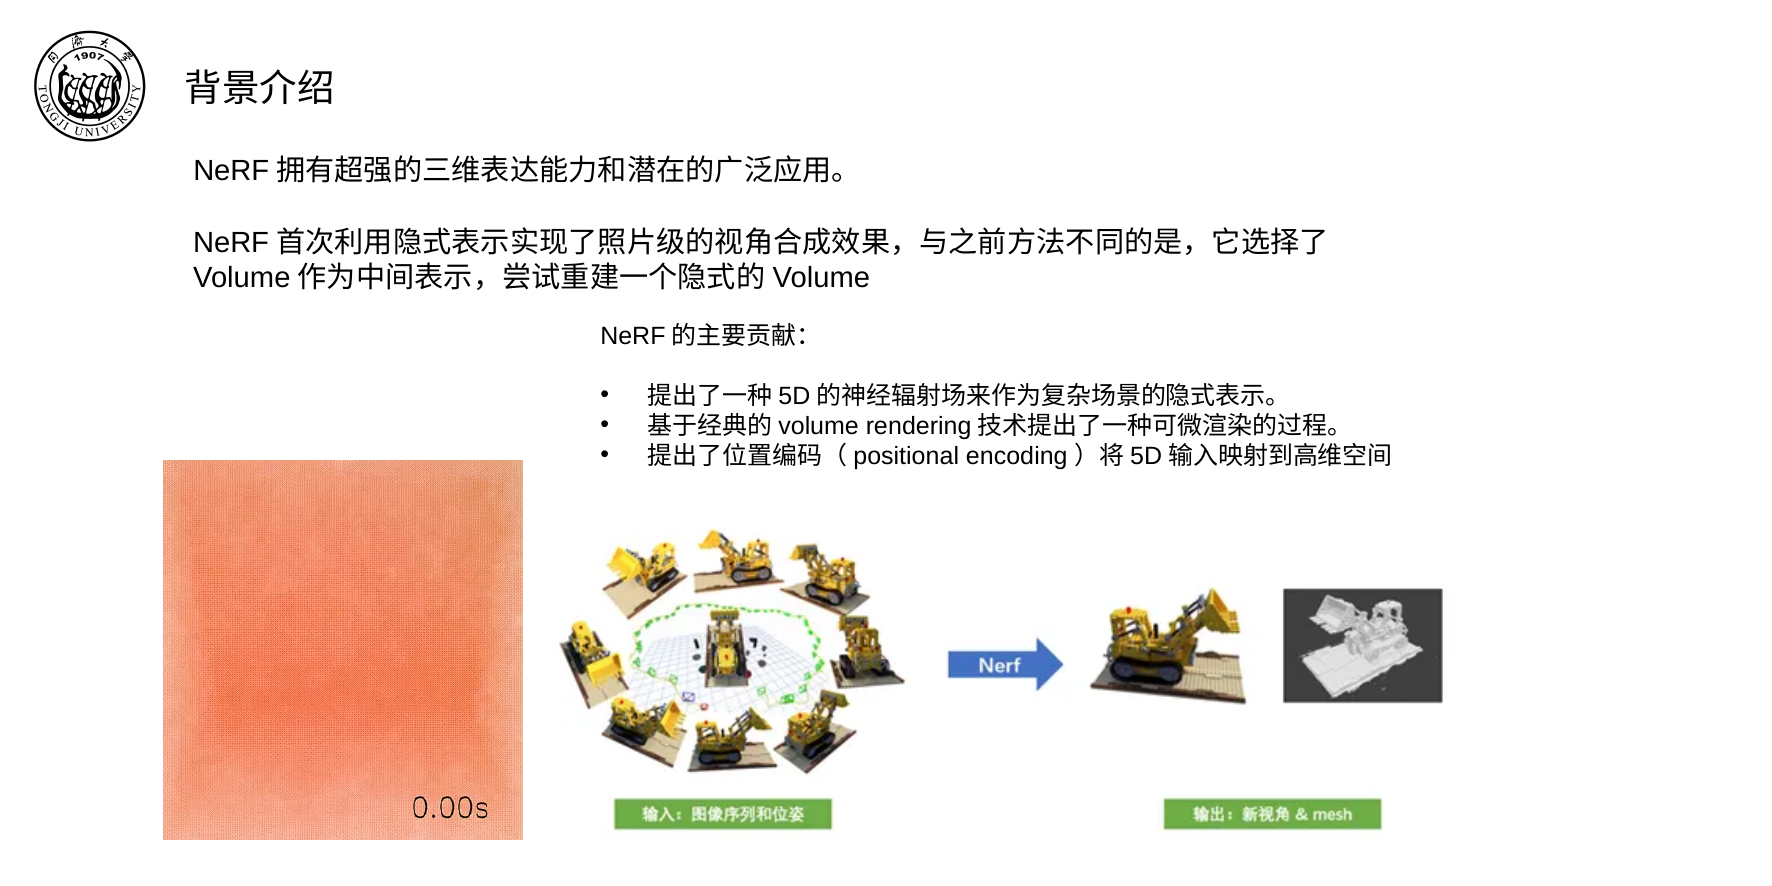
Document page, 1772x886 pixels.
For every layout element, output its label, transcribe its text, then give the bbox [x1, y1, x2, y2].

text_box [162, 460, 524, 841]
text_box NeRF的主要贡献： 提出了一种5D的神经辐射场来作为复杂场景的隐式表示。 基于经典的volume rendering技术提出了一种可微渲染的过程。 提出了位置编码（positional encoding）将5D输入映射到高维空间 [585, 312, 1759, 477]
text_box NeRF首次利用隐式表示实现了照片级的视角合成效果，与之前方法不同的是，它选择了Volume作为中间表示，尝试重建一个隐式的Volume [178, 216, 1420, 301]
picture [33, 29, 149, 144]
text_box 背景介绍 [169, 56, 370, 116]
picture [558, 528, 1457, 841]
text_box NeRF拥有超强的三维表达能力和潜在的广泛应用。 [178, 143, 1064, 194]
